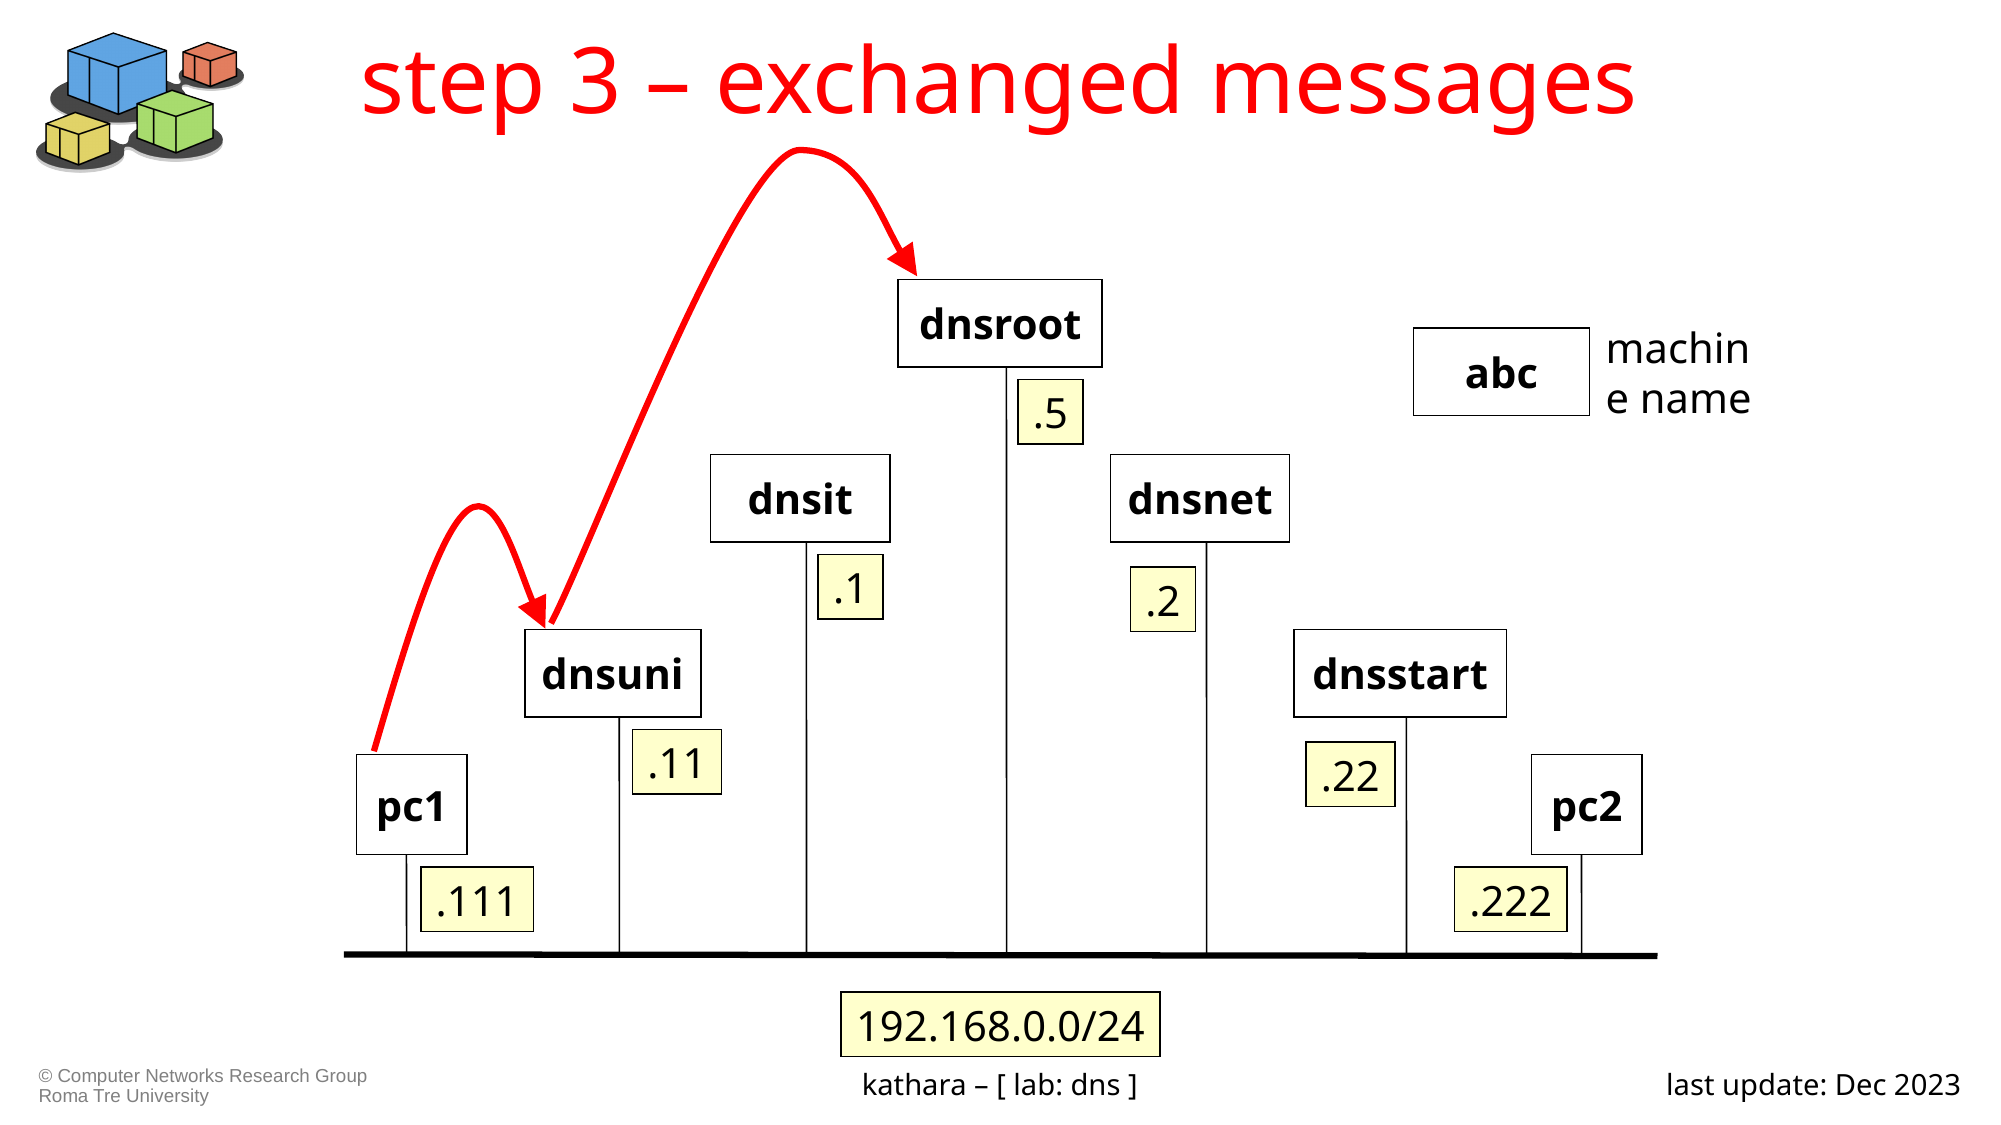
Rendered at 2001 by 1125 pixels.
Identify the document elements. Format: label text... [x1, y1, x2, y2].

text_box pc2 [1531, 754, 1643, 855]
text_box dnsuni [524, 629, 701, 717]
text_box dnsroot [898, 279, 1103, 367]
text_box pc1 [356, 754, 468, 855]
footer kathara – [ lab: dns ] [511, 1058, 1489, 1114]
text_box .11 [632, 729, 722, 795]
text_box 192.168.0.0/24 [841, 991, 1160, 1057]
text_box machine name [1590, 314, 1780, 430]
text_box .111 [420, 866, 534, 932]
picture [36, 32, 244, 173]
text_box dnsstart [1293, 629, 1507, 717]
text_box abc [1413, 328, 1590, 416]
text_box dnsit [710, 454, 890, 542]
text_box .2 [1130, 566, 1196, 632]
text_box [373, 506, 546, 752]
text_box .1 [818, 554, 884, 620]
text_box [550, 149, 918, 624]
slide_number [1519, 1058, 1977, 1114]
text_box .222 [1454, 866, 1568, 932]
text_box .22 [1306, 741, 1395, 807]
text_box .5 [1018, 379, 1084, 445]
text_box dnsnet [1110, 454, 1290, 542]
title step 3 – exchanged messages [268, 7, 1732, 147]
